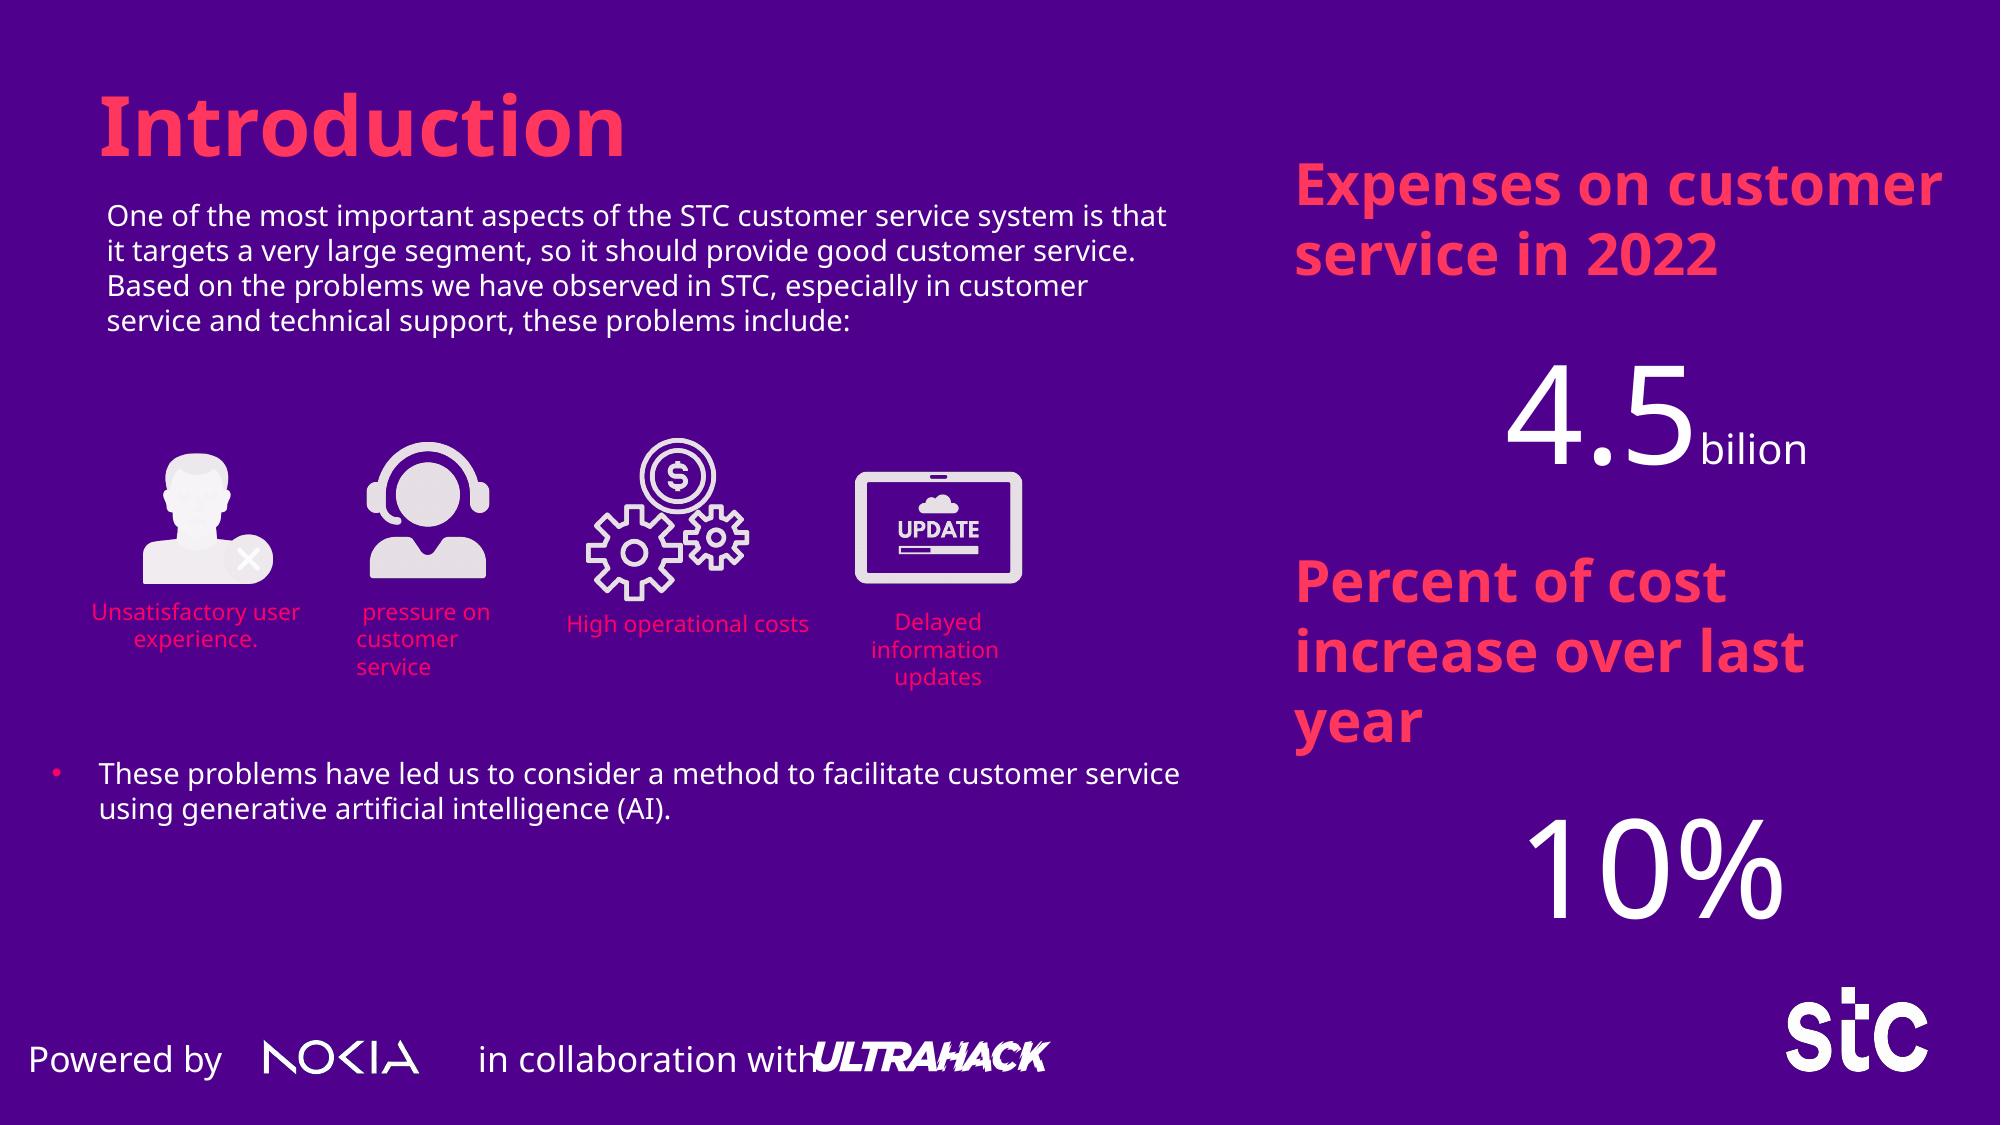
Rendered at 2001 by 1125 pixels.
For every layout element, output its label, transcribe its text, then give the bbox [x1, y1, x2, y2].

text_box These problems have led us to consider a method to facilitate customer service using generative artificial intelligence (AI). [36, 740, 1244, 881]
text_box Powered by in collaboration with [12, 1021, 220, 1080]
text_box pressure on customer service [341, 634, 545, 695]
text_box One of the most important aspects of the STC customer service system is that it targets a very large segment, so it should provide good customer service. Based on the problems we have observed in STC, especially in customer service and technical support, these problems include: [91, 189, 1203, 385]
picture [225, 995, 458, 1118]
picture [1786, 987, 1928, 1073]
picture [339, 412, 543, 628]
text_box Expenses on customer service in 2022 4.5bilion [1279, 132, 1977, 507]
text_box High operational costs [793, 595, 819, 651]
text_box Unsatisfactory user experience. [61, 582, 332, 668]
picture [551, 411, 791, 644]
picture [102, 416, 320, 606]
picture [813, 1041, 1052, 1072]
text_box Percent of cost increase over last year 10% [1279, 529, 1921, 961]
text_box Introduction [79, 52, 1280, 193]
picture [841, 453, 1056, 596]
text_box Powered by in collaboration with [463, 1021, 983, 1080]
text_box Delayed information updates [819, 592, 1058, 706]
